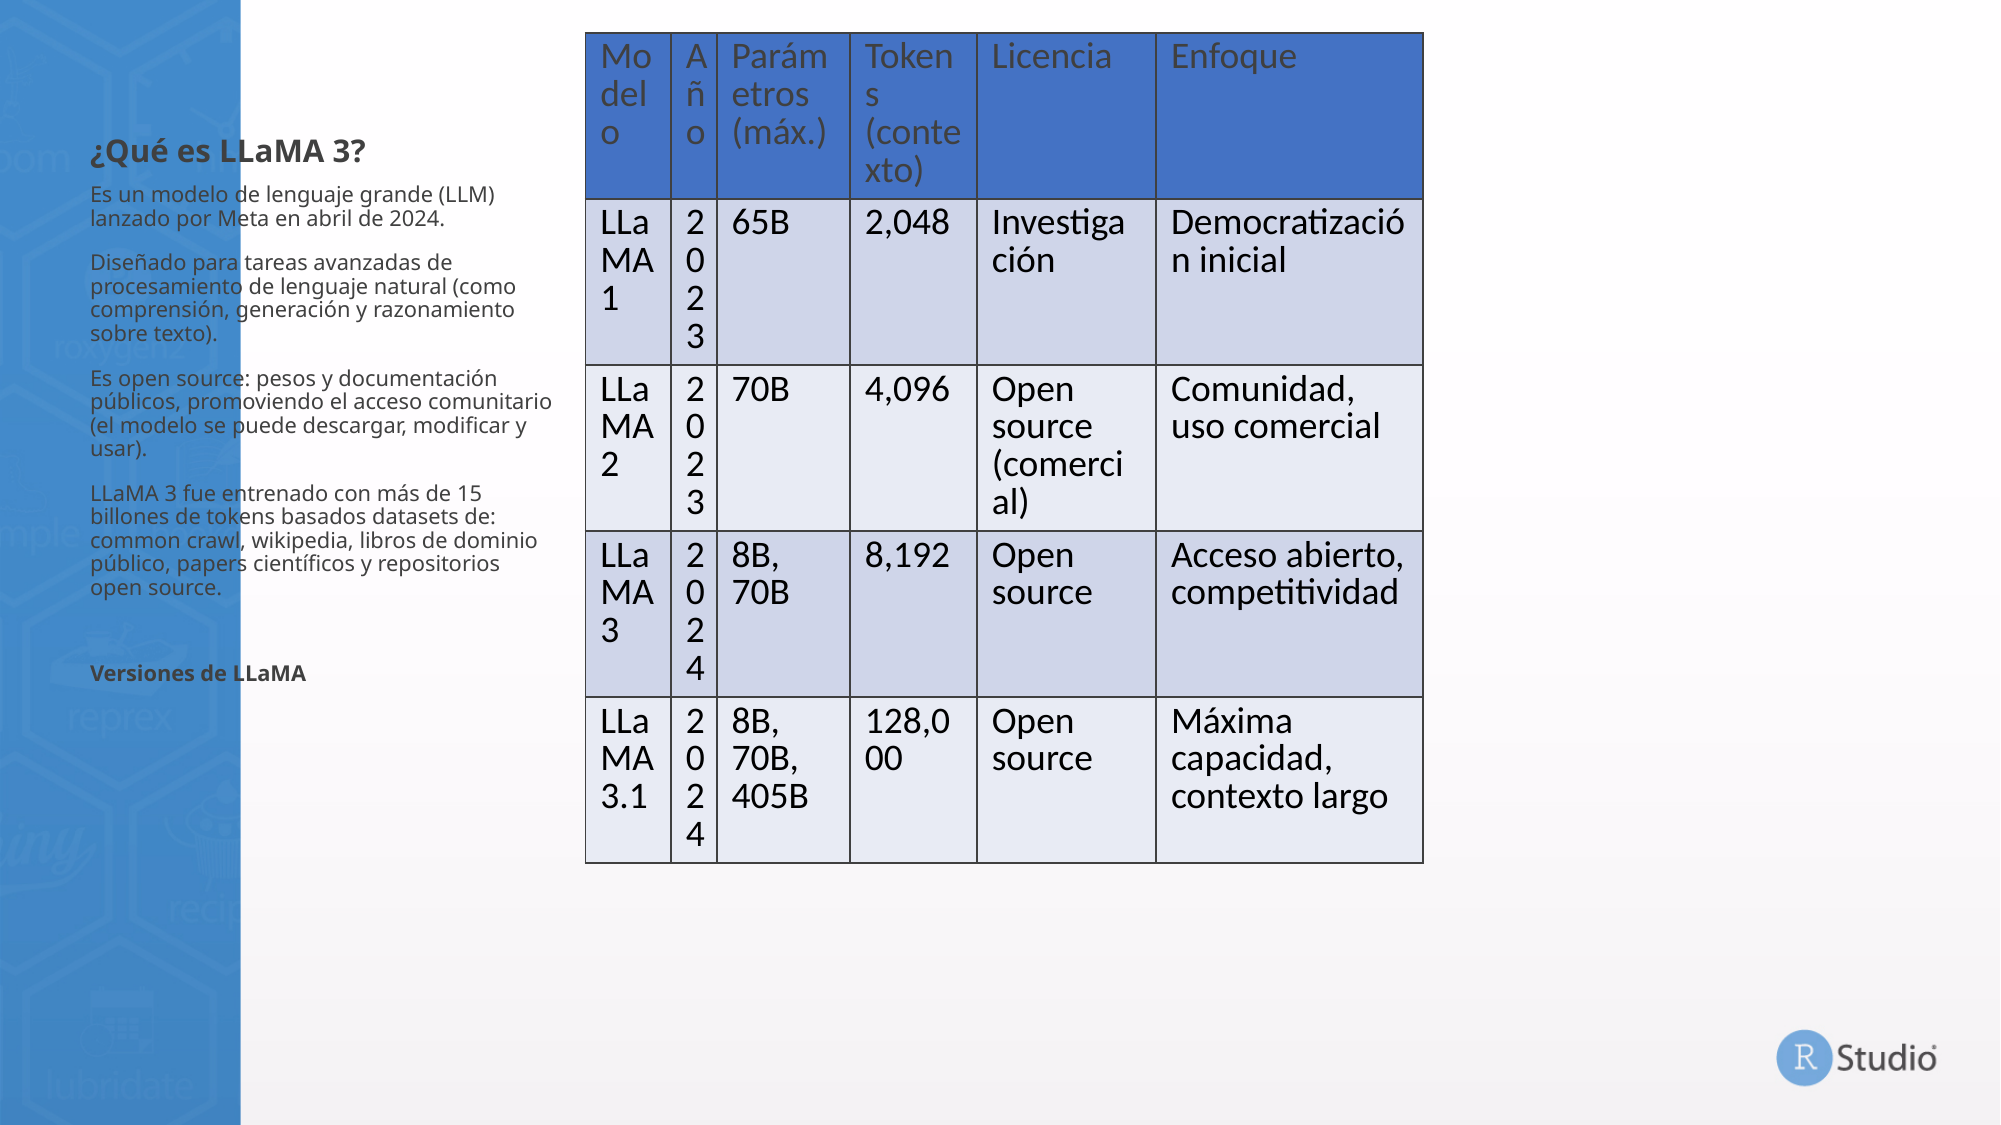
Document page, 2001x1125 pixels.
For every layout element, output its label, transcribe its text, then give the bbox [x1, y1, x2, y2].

table_cell Open source [978, 532, 1155, 696]
table_cell Democratización inicial [1157, 200, 1422, 364]
table_cell Acceso abierto, competitividad [1157, 532, 1422, 696]
table_cell 4,096 [851, 366, 976, 530]
table_cell 2024 [672, 698, 716, 862]
table_header Enfoque [1157, 34, 1422, 198]
table_cell 8,192 [851, 532, 976, 696]
table_header Año [672, 34, 716, 198]
table_cell 8B, 70B [718, 532, 849, 696]
table_cell Open source [978, 698, 1155, 862]
table_cell Máxima capacidad, contexto largo [1157, 698, 1422, 862]
table_cell 2024 [672, 532, 716, 696]
table_cell Open source (comercial) [978, 366, 1155, 530]
table_cell Investigación [978, 200, 1155, 364]
table_header Tokens (contexto) [851, 34, 976, 198]
table_cell 70B [718, 366, 849, 530]
table_cell 2,048 [851, 200, 976, 364]
table_cell 128,000 [851, 698, 976, 862]
table_cell 65B [718, 200, 849, 364]
table_cell LLaMA 3.1 [586, 698, 670, 862]
table_header Licencia [978, 34, 1155, 198]
table_cell LLaMA 3 [586, 532, 670, 696]
table_cell LLaMA 2 [586, 366, 670, 530]
table_cell 2023 [672, 366, 716, 530]
table_cell 2023 [672, 200, 716, 364]
list Es un modelo de lenguaje grande (LLM) lanzado por Meta en abril de 2024. Diseñado para tareas avanzadas de procesamiento de lenguaje natural (como comprensión, generación y razonamiento sobre texto). Es open source: pesos y documentación públicos, promoviendo el acceso comunitario (el modelo se puede descargar, modificar y usar). LLaMA 3 fue entrenado con más de 15 billones de tokens basados datasets de: common crawl, wikipedia, libros de dominio público, papers científicos y repositorios open source. Versiones de LLaMA [75, 176, 569, 754]
table_header Modelo [586, 34, 670, 198]
table_cell Comunidad, uso comercial [1157, 366, 1422, 530]
table_header Parámetros (máx.) [718, 34, 849, 198]
table_cell LLaMA 1 [586, 200, 670, 364]
table_cell 8B, 70B, 405B [718, 698, 849, 862]
title ¿Qué es LLaMA 3? [75, 33, 569, 176]
picture [0, 0, 2000, 1125]
